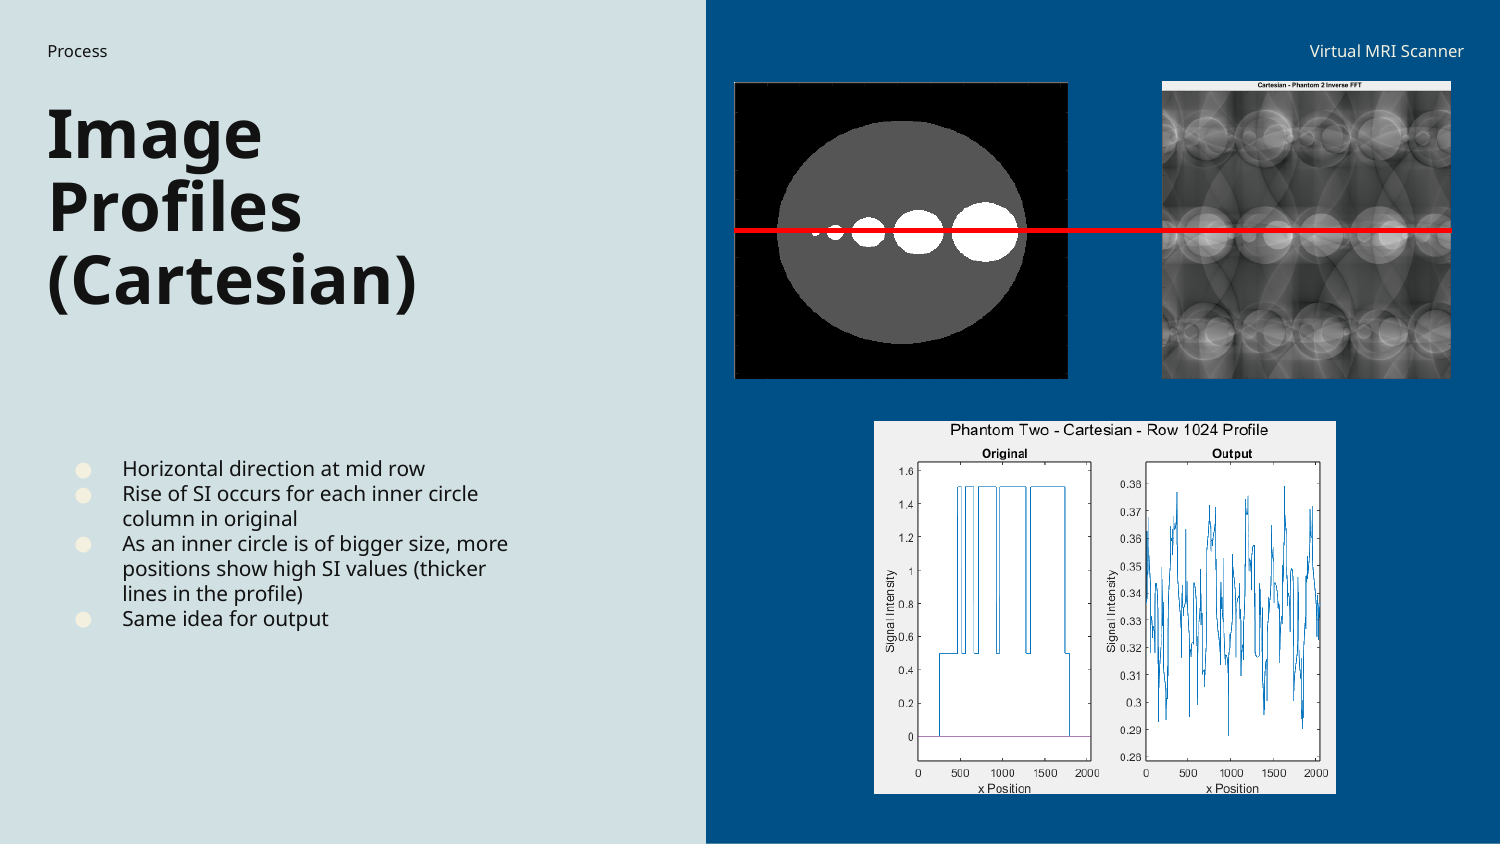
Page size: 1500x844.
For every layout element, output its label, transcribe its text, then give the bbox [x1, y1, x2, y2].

picture [874, 421, 1336, 794]
picture [1162, 232, 1452, 379]
picture [1162, 80, 1452, 230]
picture [733, 82, 1068, 379]
list Process [32, 32, 338, 67]
list Horizontal direction at mid row Rise of SI occurs for each inner circle column in original As an inner circle is of bigger size, more positions show high SI values (thicker lines in the profile) Same idea for output [32, 440, 550, 740]
list Virtual MRI Scanner [1162, 32, 1480, 67]
title Image Profiles (Cartesian) [32, 66, 550, 335]
